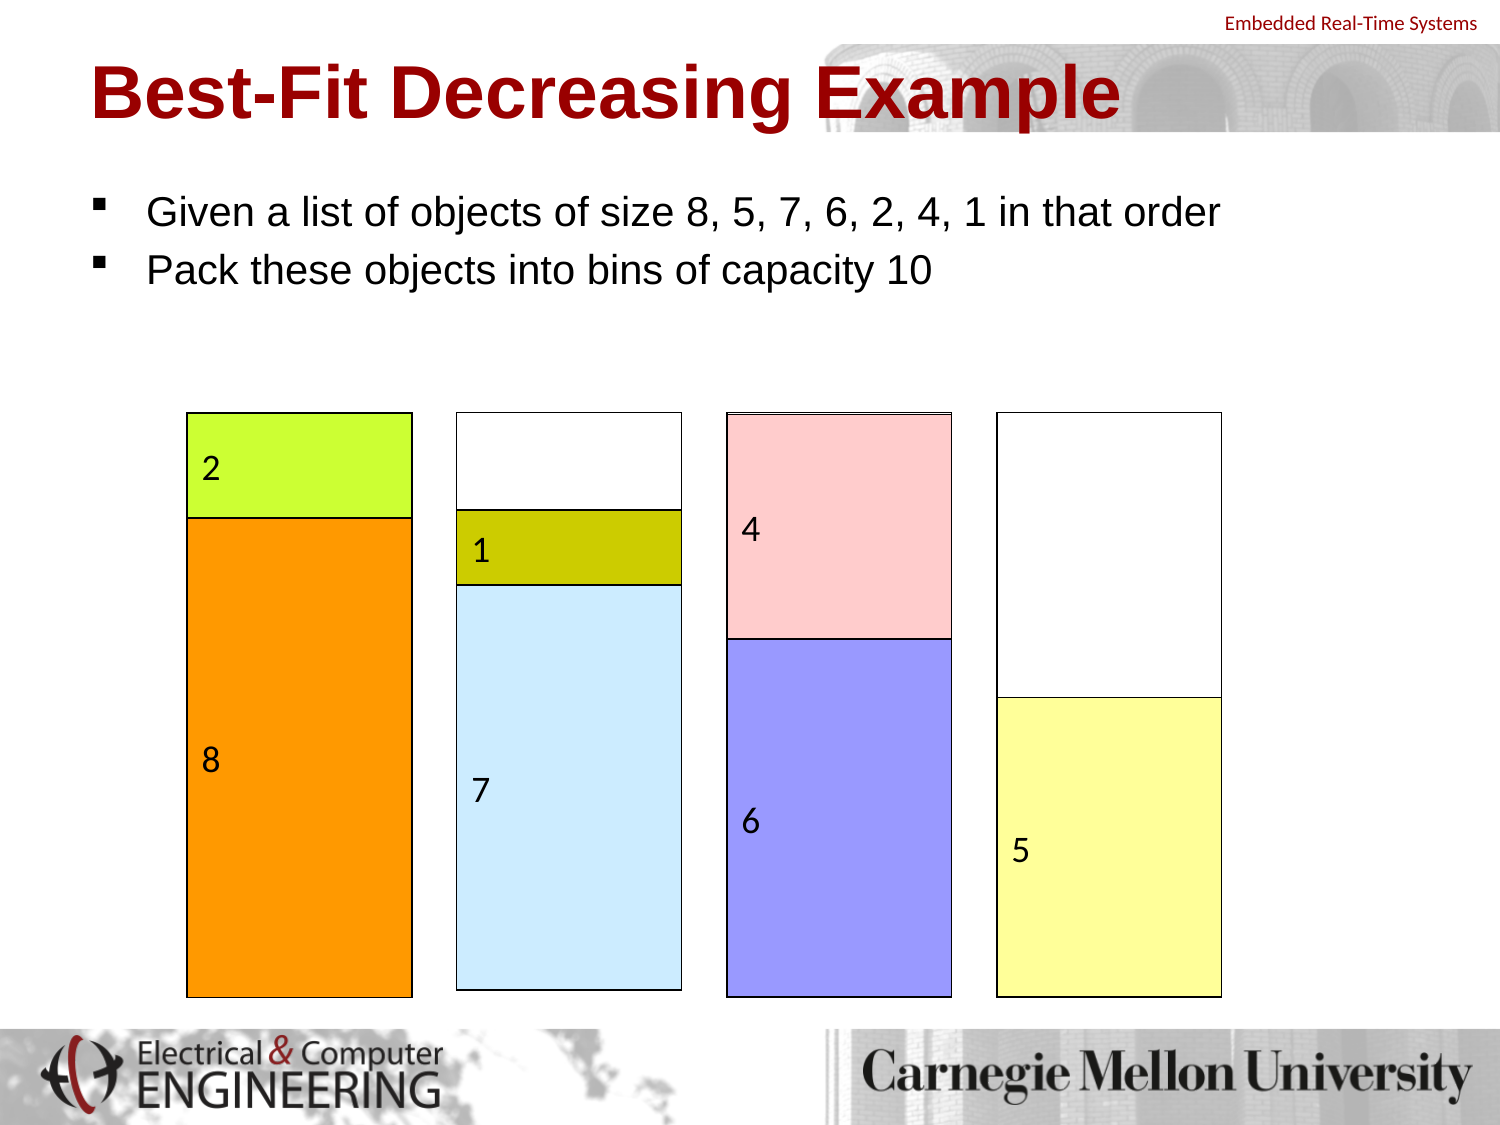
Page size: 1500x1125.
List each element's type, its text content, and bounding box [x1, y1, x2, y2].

picture [0, 1028, 1500, 1125]
text_box 1 [456, 509, 682, 585]
text_box [726, 412, 952, 998]
picture [664, 43, 1500, 133]
title Best-Fit Decreasing Example [75, 45, 1425, 133]
list Given a list of objects of size 8, 5, 7, 6, 2, 4, 1 in that order Pack these objects into bins of capacity 10 [75, 177, 1425, 1005]
text_box [456, 585, 682, 990]
text_box 2 [186, 413, 412, 518]
text_box [456, 412, 682, 509]
text_box 8 [186, 518, 412, 998]
text_box [996, 412, 1222, 998]
